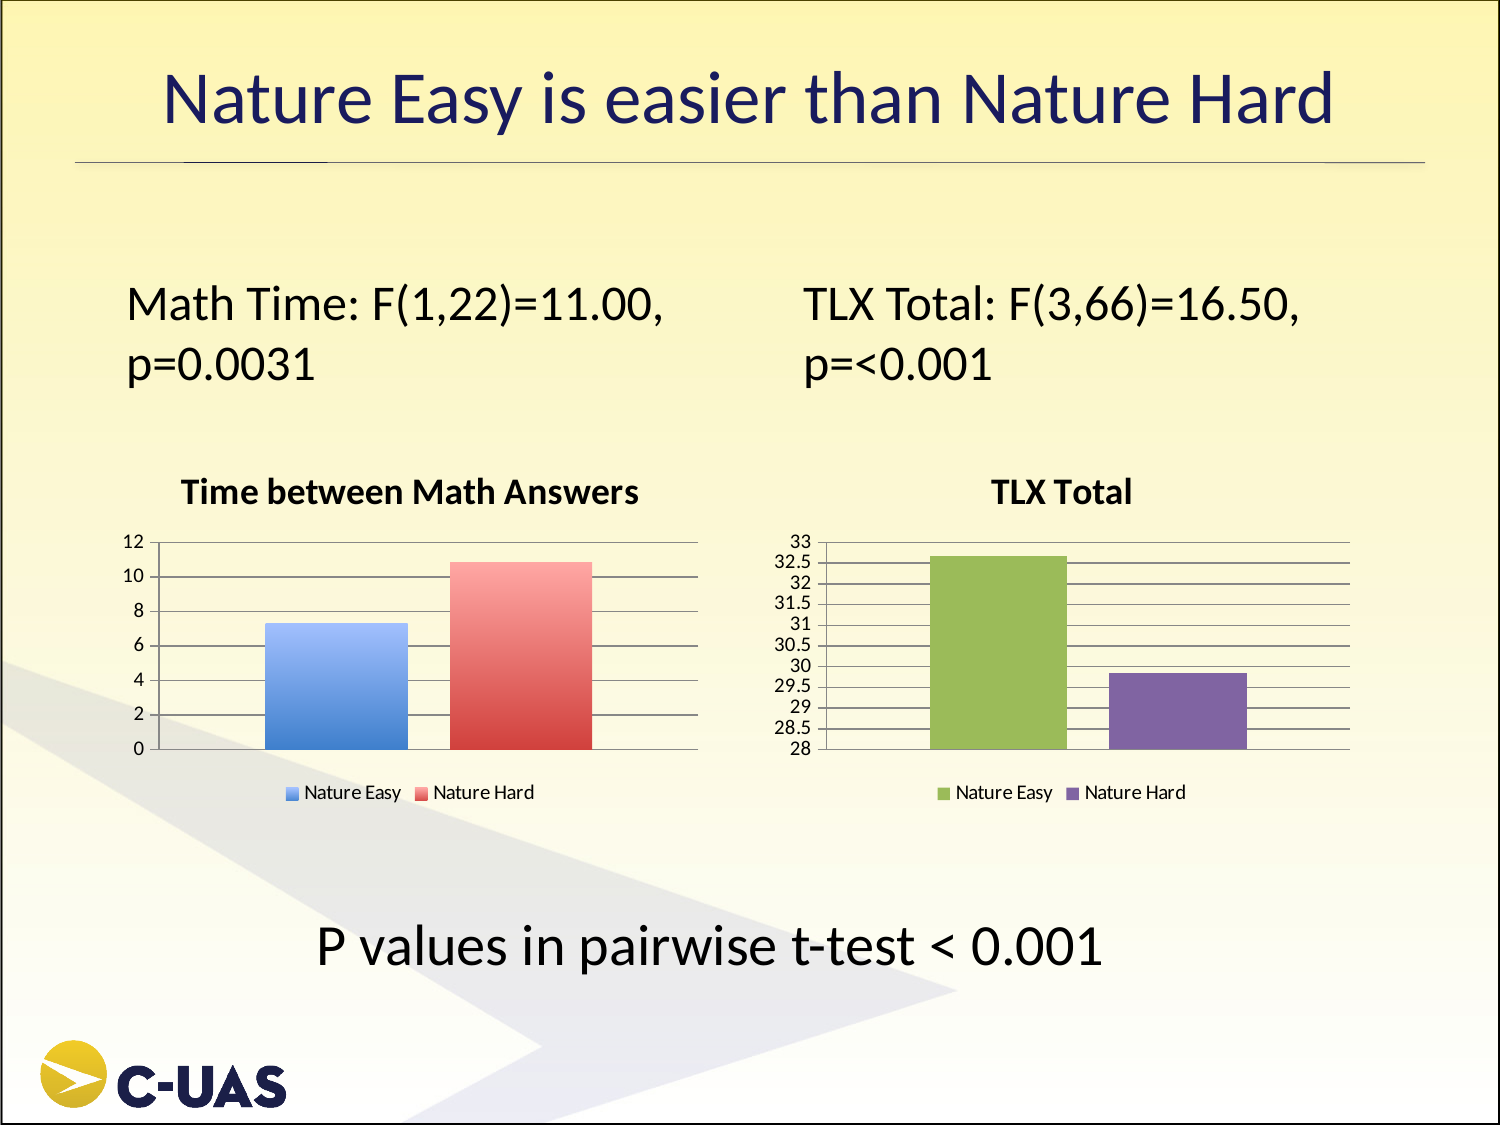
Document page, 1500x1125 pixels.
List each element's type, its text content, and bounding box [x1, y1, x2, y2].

chart [761, 449, 1363, 811]
text_box P values in pairwise t-test < 0.001 [301, 899, 1120, 985]
chart [110, 449, 711, 811]
picture [0, 0, 1500, 1125]
list Math Time: F(1,22)=11.00, p=0.0031 [110, 262, 774, 450]
title Nature Easy is easier than Nature Hard [75, 24, 1425, 163]
list TLX Total: F(3,66)=16.50, p=<0.001 [788, 262, 1451, 475]
